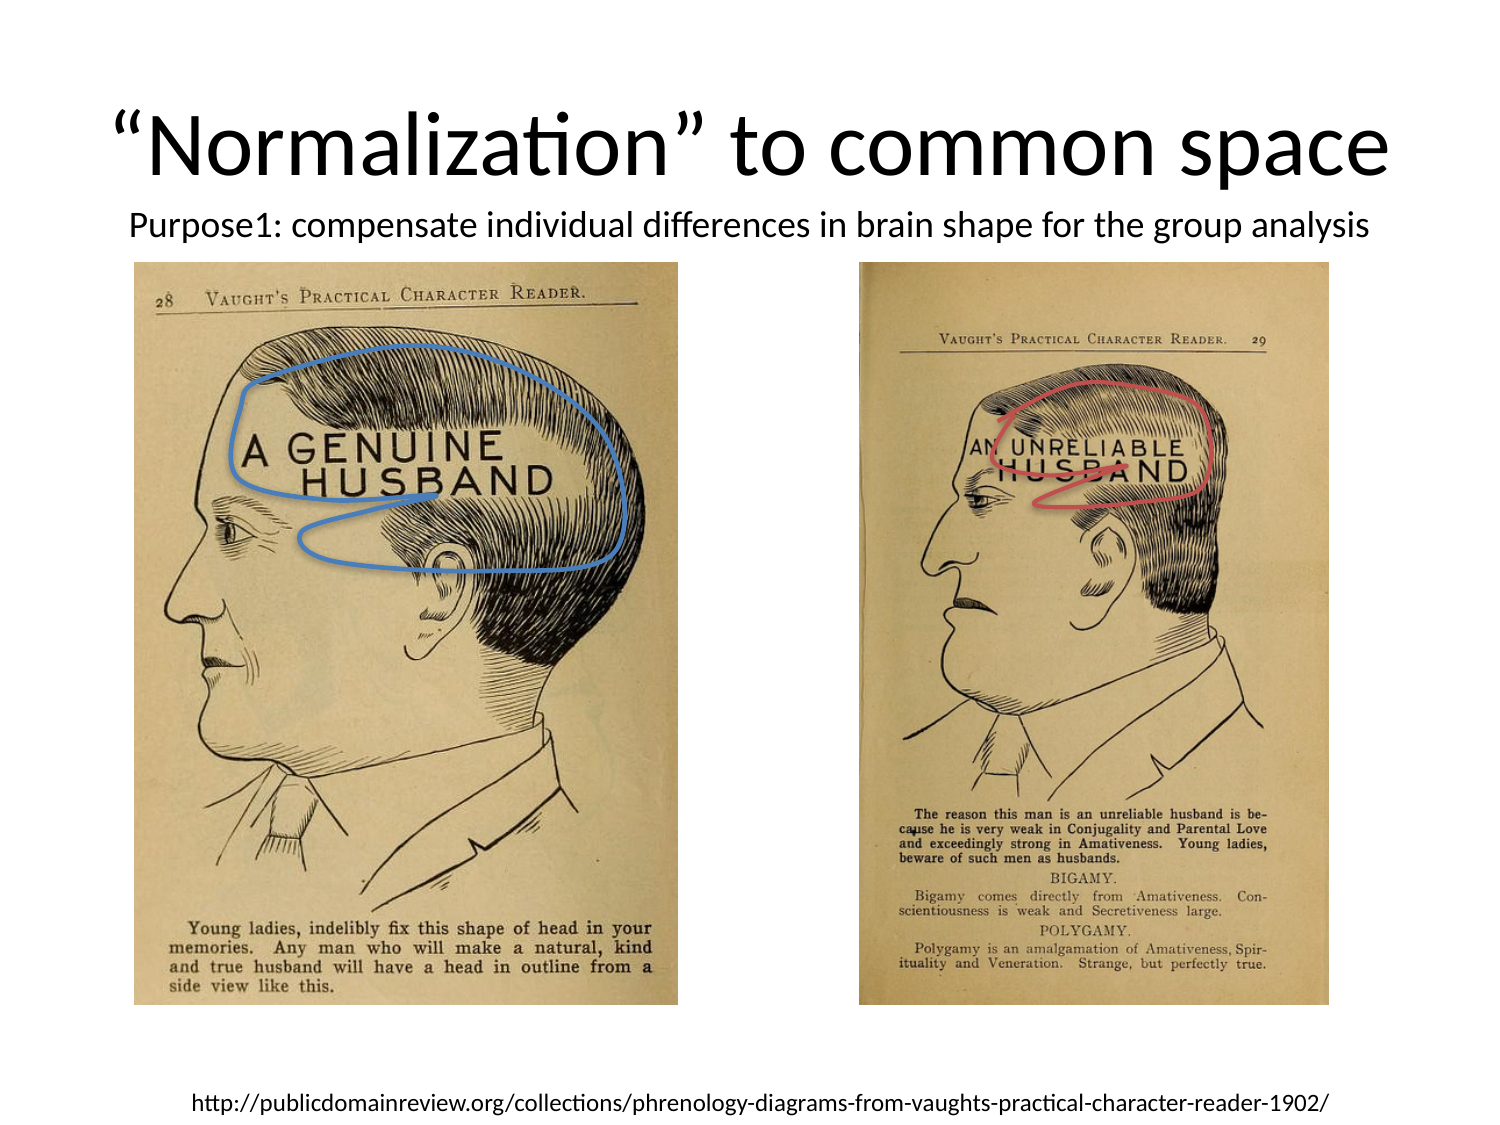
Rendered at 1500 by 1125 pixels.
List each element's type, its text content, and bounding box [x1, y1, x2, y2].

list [762, 262, 1426, 1006]
text_box Purpose1: compensate individual differences in brain shape for the group analysis [94, 192, 1407, 253]
title “Normalization” to common space [75, 45, 1425, 233]
text_box http://publicdomainreview.org/collections/phrenology-diagrams-from-vaughts-practical-character-reader-1902/ [176, 1079, 1476, 1124]
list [74, 262, 738, 1006]
